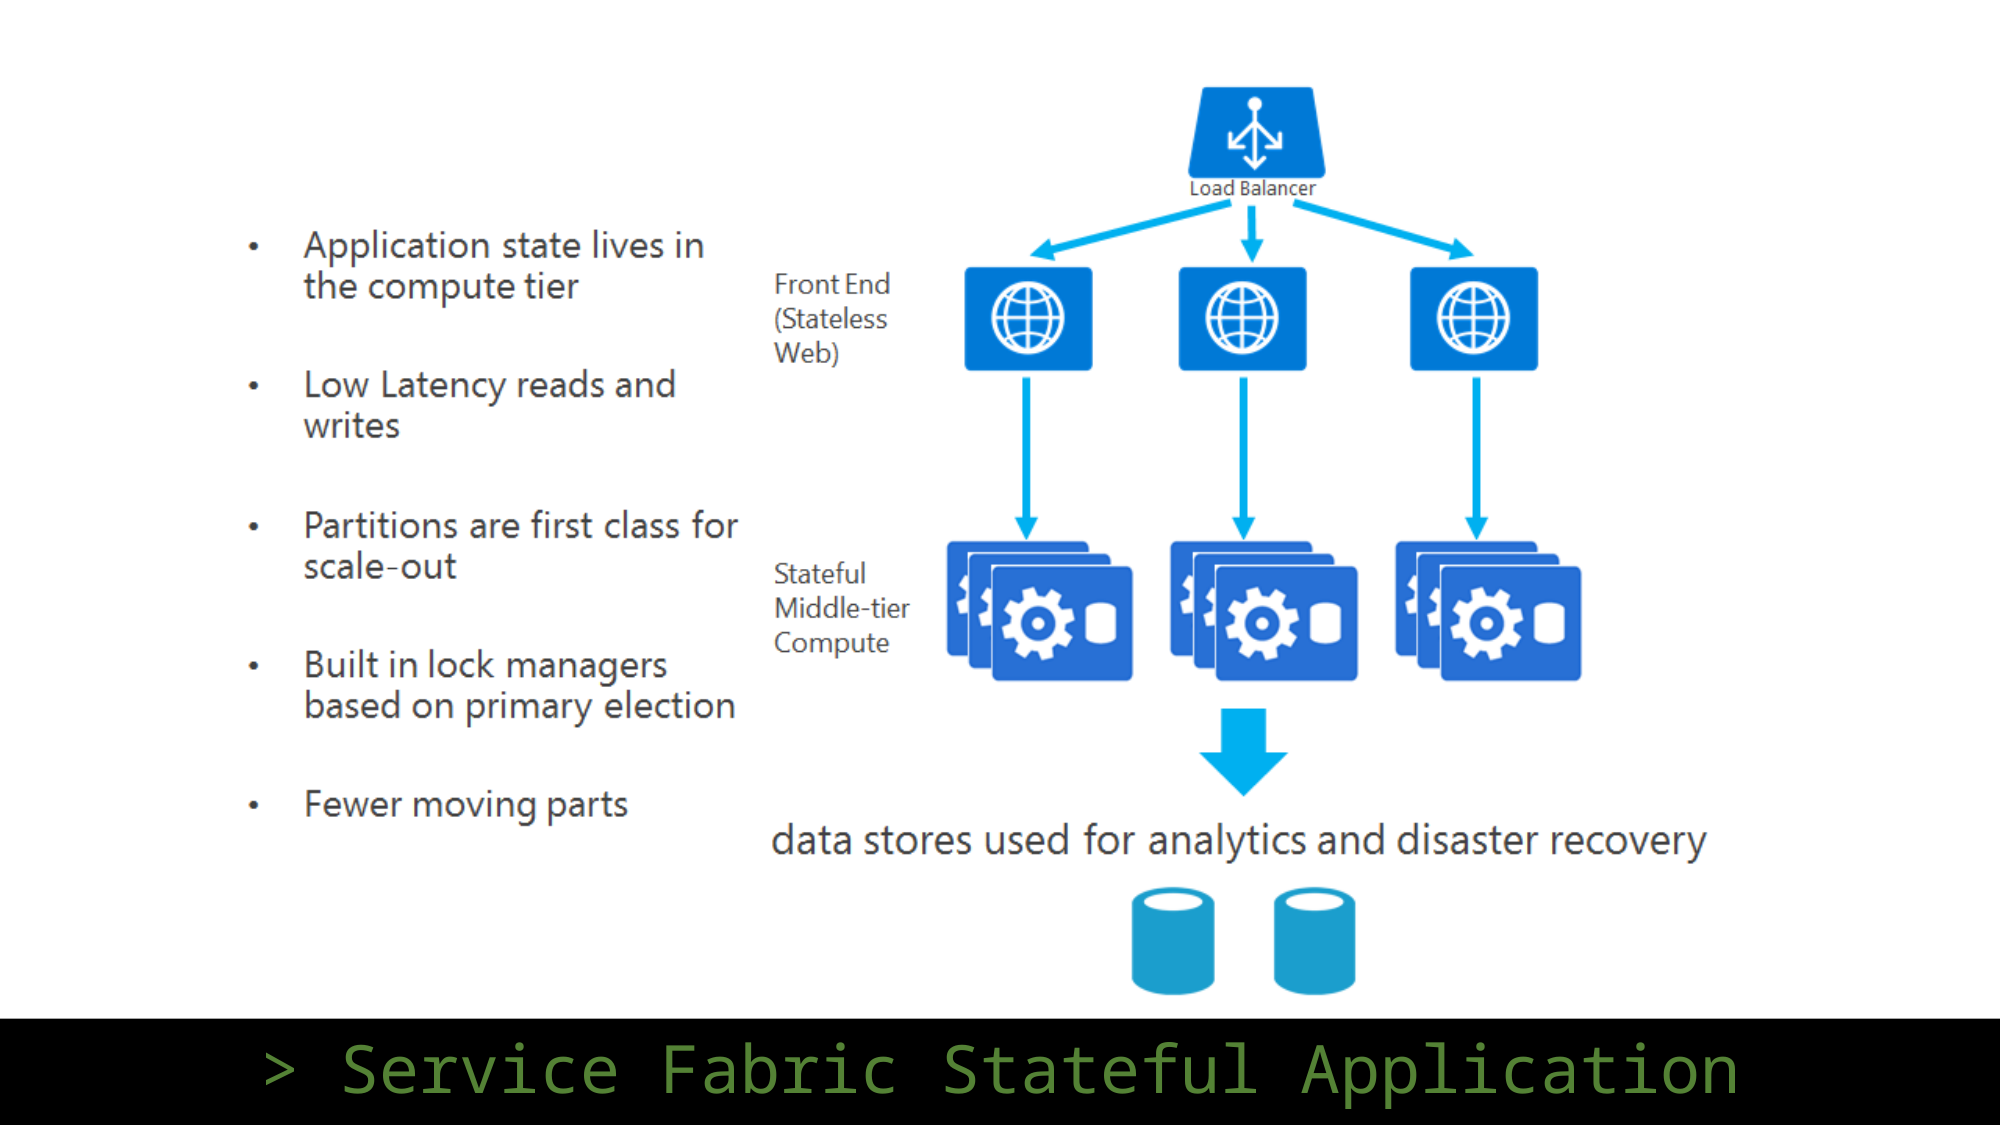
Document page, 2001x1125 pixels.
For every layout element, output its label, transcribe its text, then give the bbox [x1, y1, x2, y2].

picture [227, 64, 1773, 1000]
text_box > Service Fabric Stateful Application [0, 1018, 2000, 1125]
